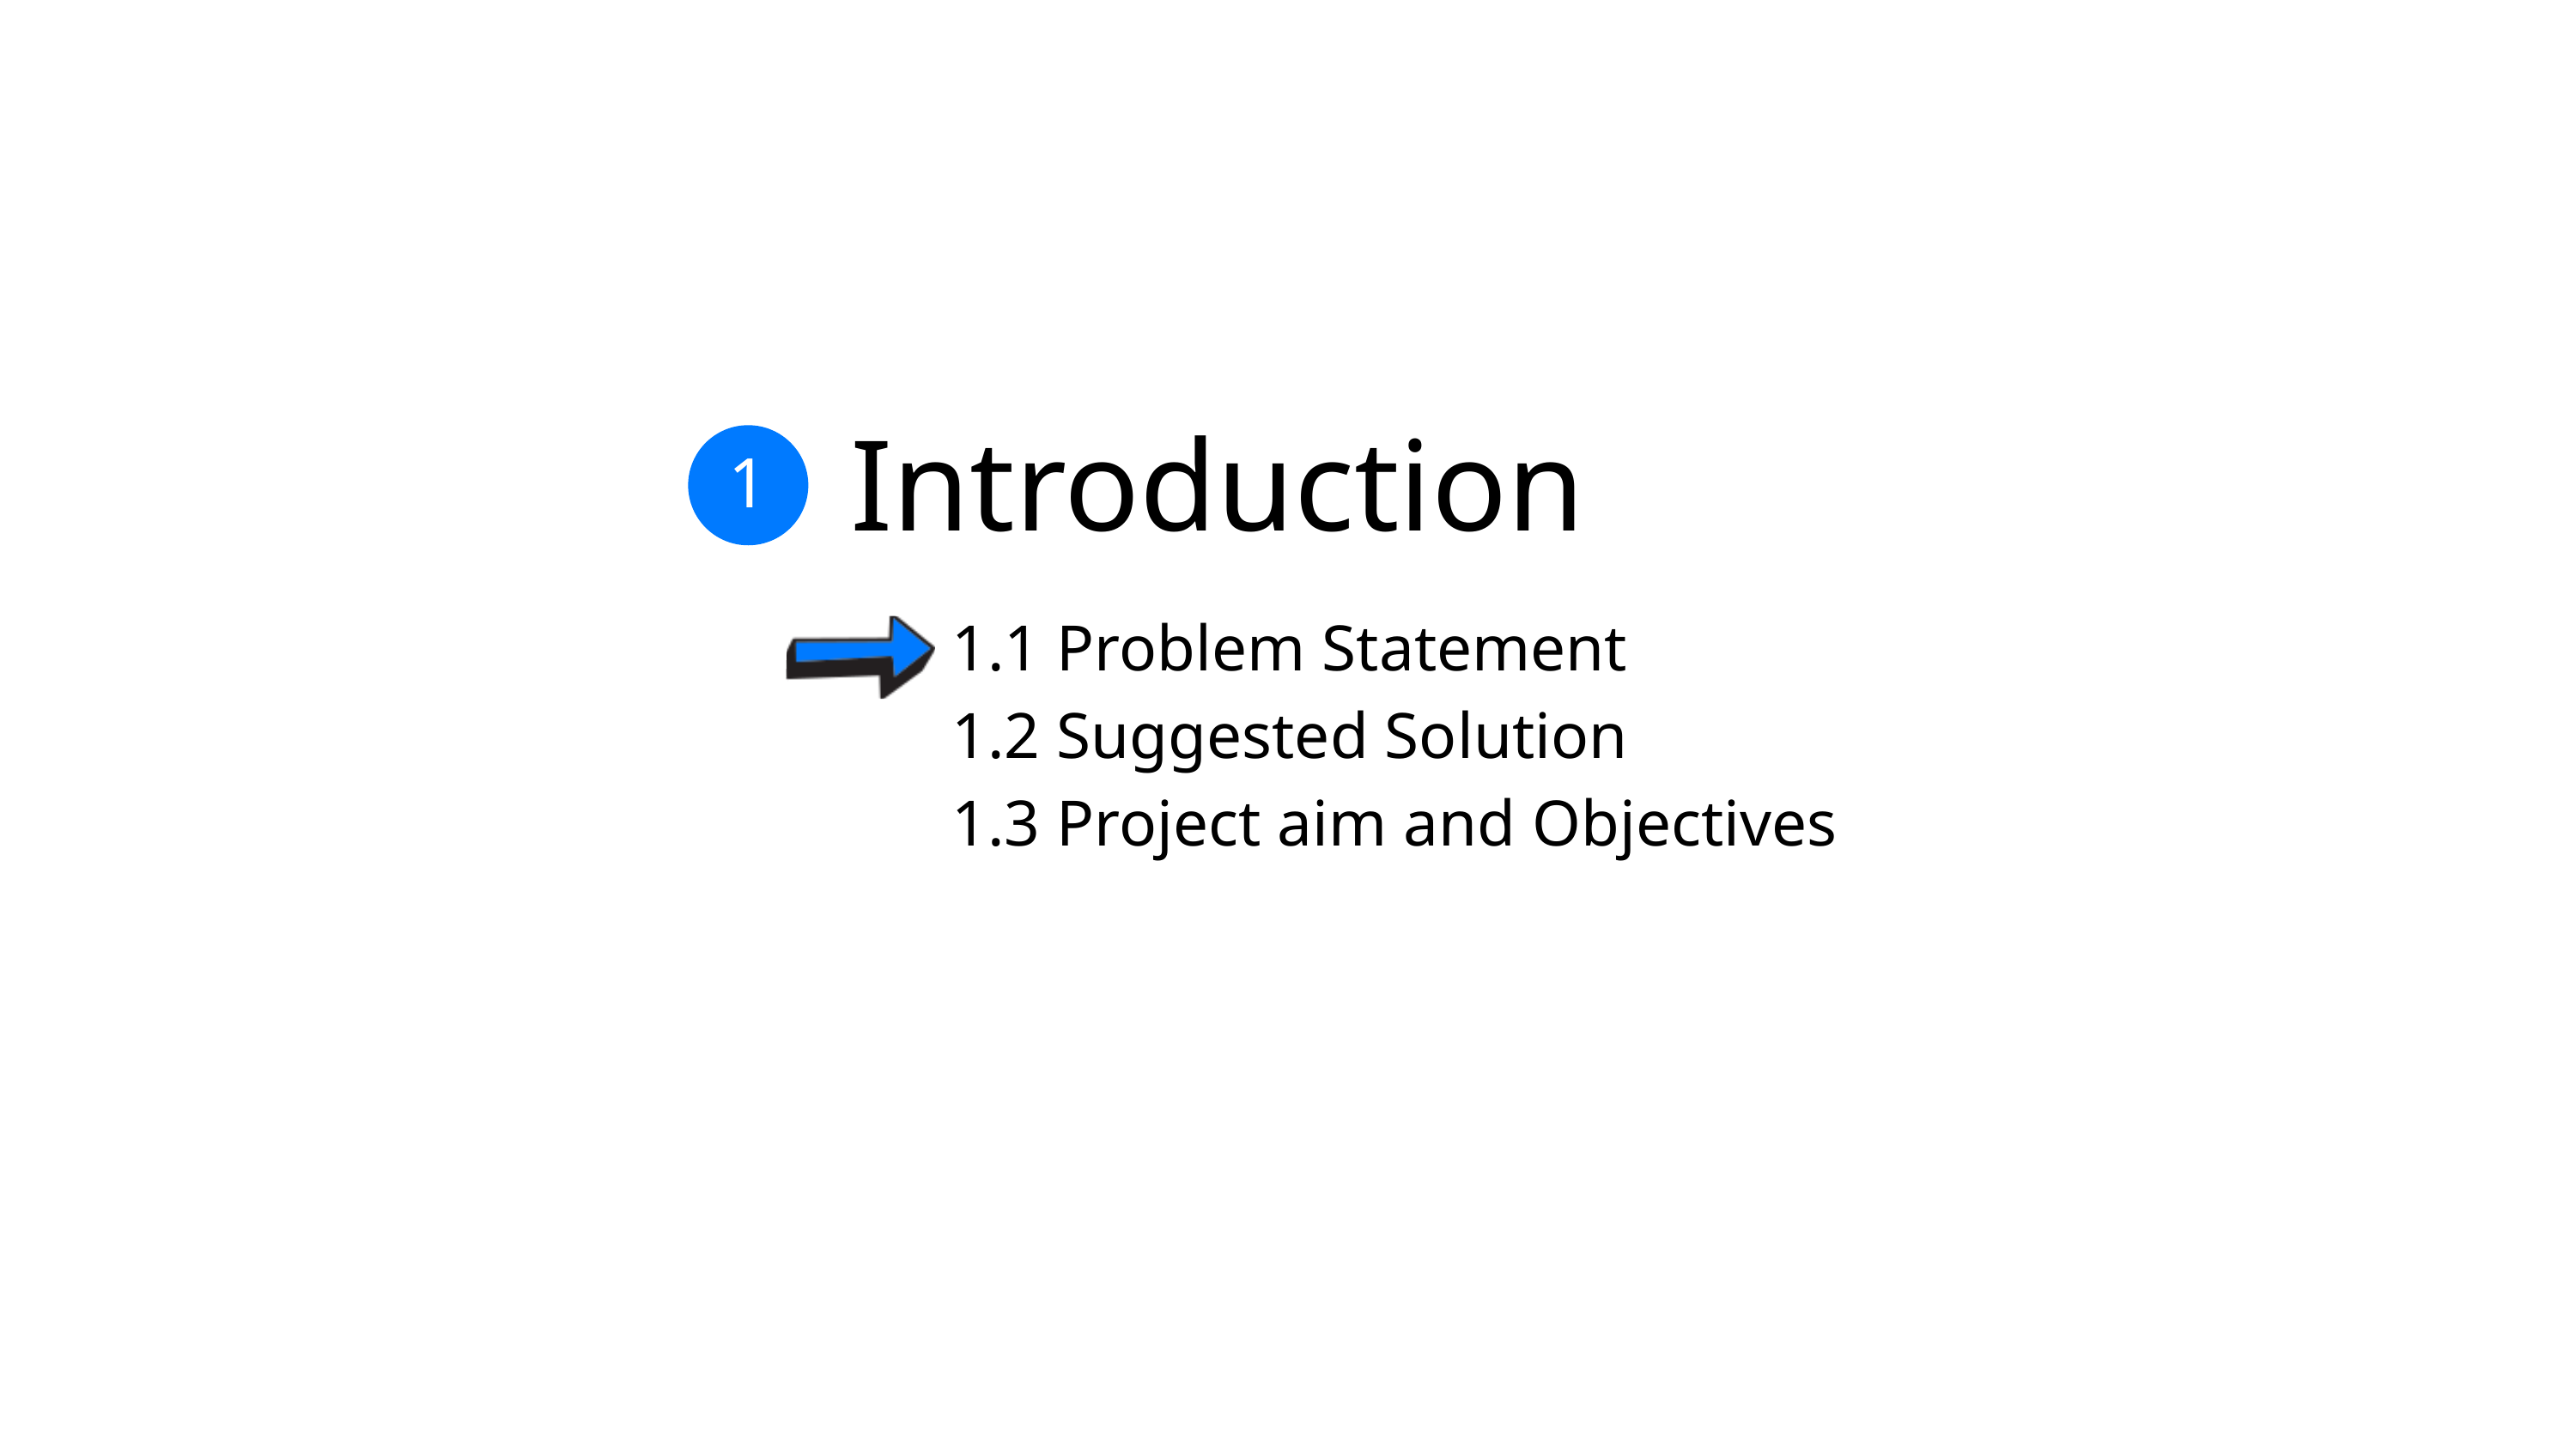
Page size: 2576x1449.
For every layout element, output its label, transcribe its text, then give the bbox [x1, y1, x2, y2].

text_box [688, 425, 809, 546]
text_box 1.1 Problem Statement 1.2 Suggested Solution 1.3 Project aim and Objectives [935, 595, 2263, 1034]
text_box Introduction [850, 401, 1674, 557]
text_box [785, 613, 936, 700]
